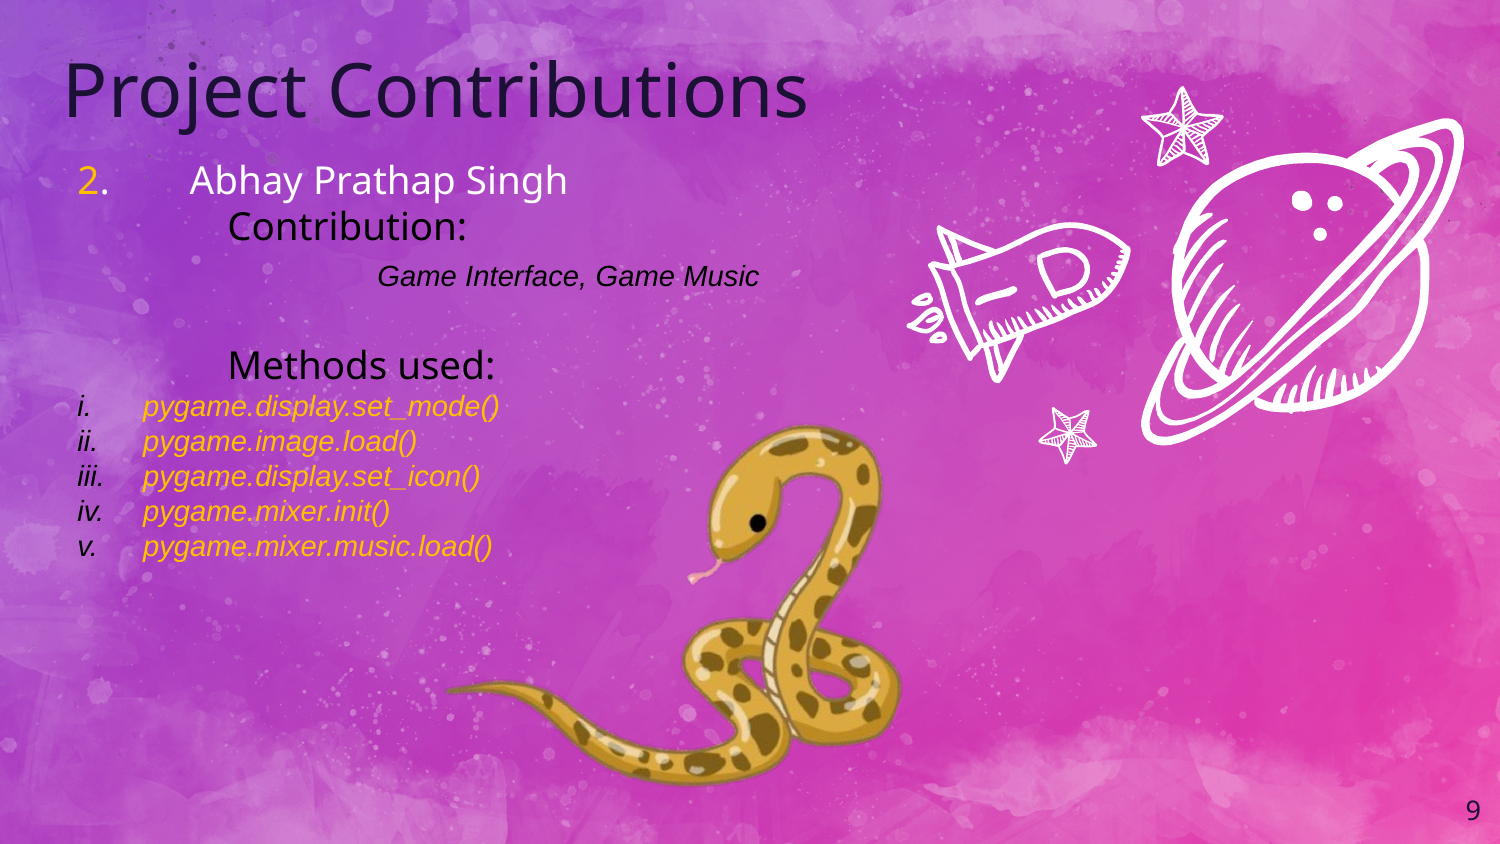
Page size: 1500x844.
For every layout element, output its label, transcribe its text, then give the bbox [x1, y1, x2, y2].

text_box 2. Abhay Prathap Singh Contribution: Game Interface, Game Music Methods used: pygame.display.set_mode() pygame.image.load() pygame.display.set_icon() pygame.mixer.init() pygame.mixer.music.load() [62, 148, 976, 616]
slide_number 9 [1391, 779, 1482, 844]
text_box [976, 222, 1131, 384]
text_box [1038, 407, 1098, 465]
text_box [1141, 86, 1224, 167]
title Project Contributions [62, 52, 859, 134]
picture [436, 336, 976, 844]
text_box [1141, 118, 1464, 446]
